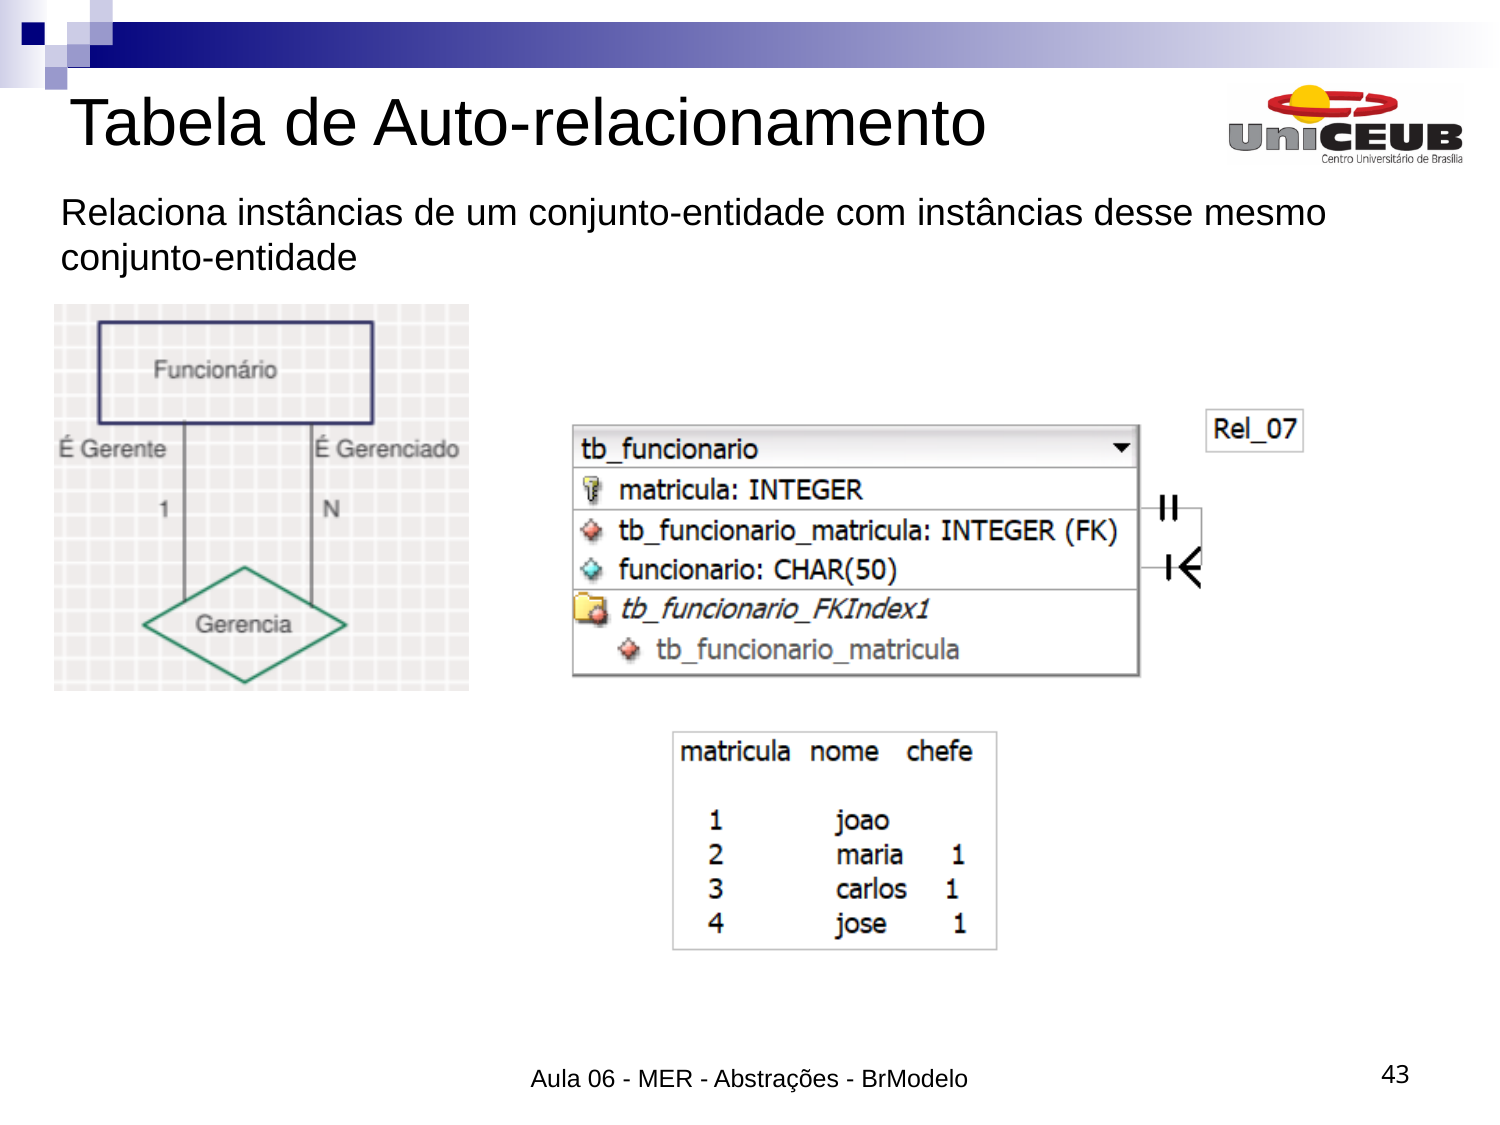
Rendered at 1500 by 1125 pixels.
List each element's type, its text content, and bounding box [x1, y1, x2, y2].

picture [1227, 83, 1464, 165]
text_box Relaciona instâncias de um conjunto-entidade com instâncias desse mesmo conjunto-entidade [45, 180, 1373, 286]
footer Aula 06 - MER - Abstrações - BrModelo [512, 1025, 988, 1100]
picture [537, 384, 1373, 997]
picture [54, 304, 469, 691]
text_box ‹#› [1074, 1024, 1425, 1100]
title Tabela de Auto-relacionamento [54, 6, 1500, 232]
